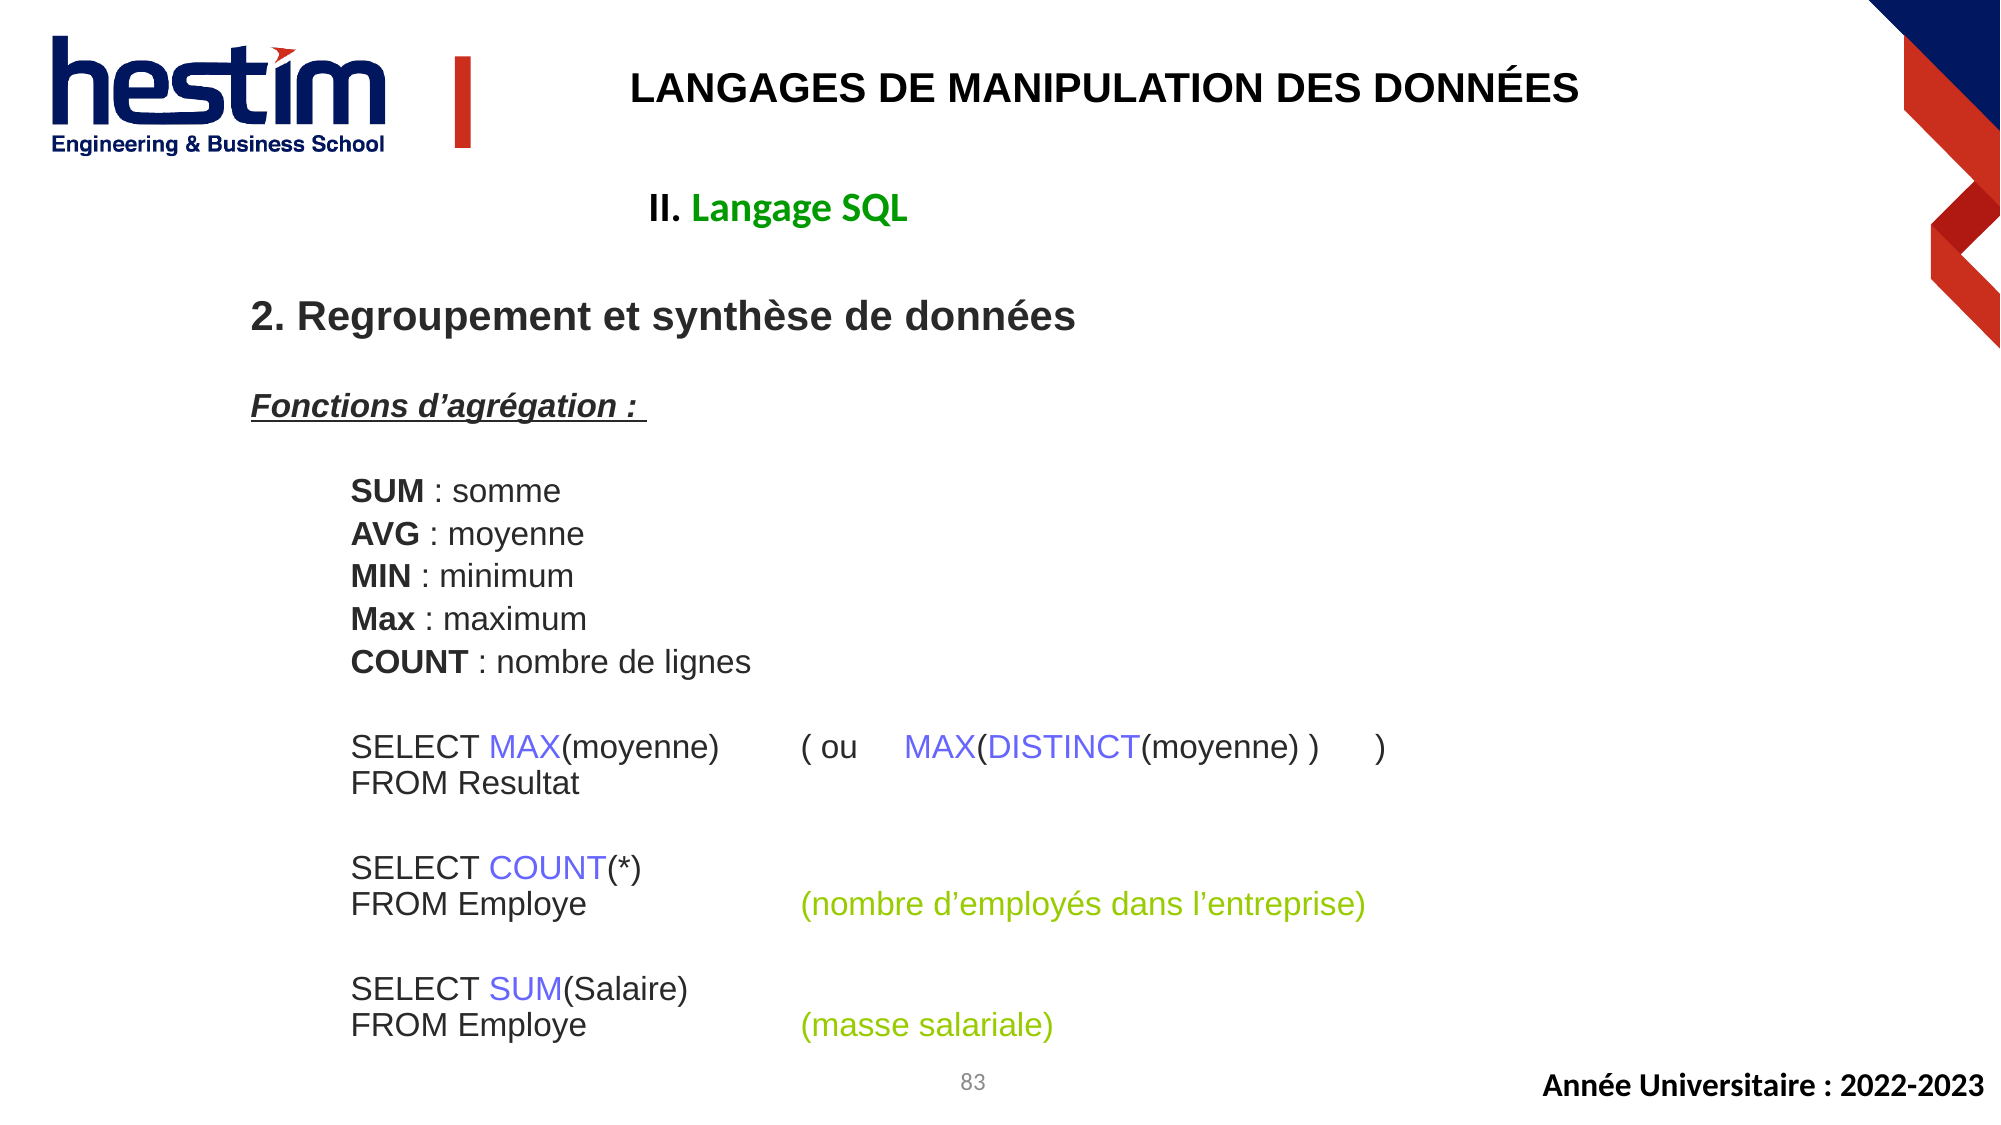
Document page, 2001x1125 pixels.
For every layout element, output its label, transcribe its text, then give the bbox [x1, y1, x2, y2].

slide_number 83 [748, 1079, 1199, 1111]
text_box LANGAGES DE MANIPULATION DES DONNÉES [512, 59, 1697, 157]
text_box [1866, 0, 2000, 350]
text_box 2. Regroupement et synthèse de données Fonctions d’agrégation : SUM : somme AVG : moyenne MIN : minimum Max : maximum COUNT : nombre de lignes SELECT MAX(moyenne) ( ou MAX(DISTINCT(moyenne) ) ) FROM Resultat SELECT COUNT(*) FROM Employe (nombre d’employés dans l’entreprise) SELECT SUM(Salaire) FROM Employe (masse salariale) [235, 287, 1606, 1079]
text_box II. Langage SQL Année Universitaire : 2022-2023 [33, 175, 2000, 1125]
text_box [454, 55, 472, 149]
picture [33, 28, 403, 162]
